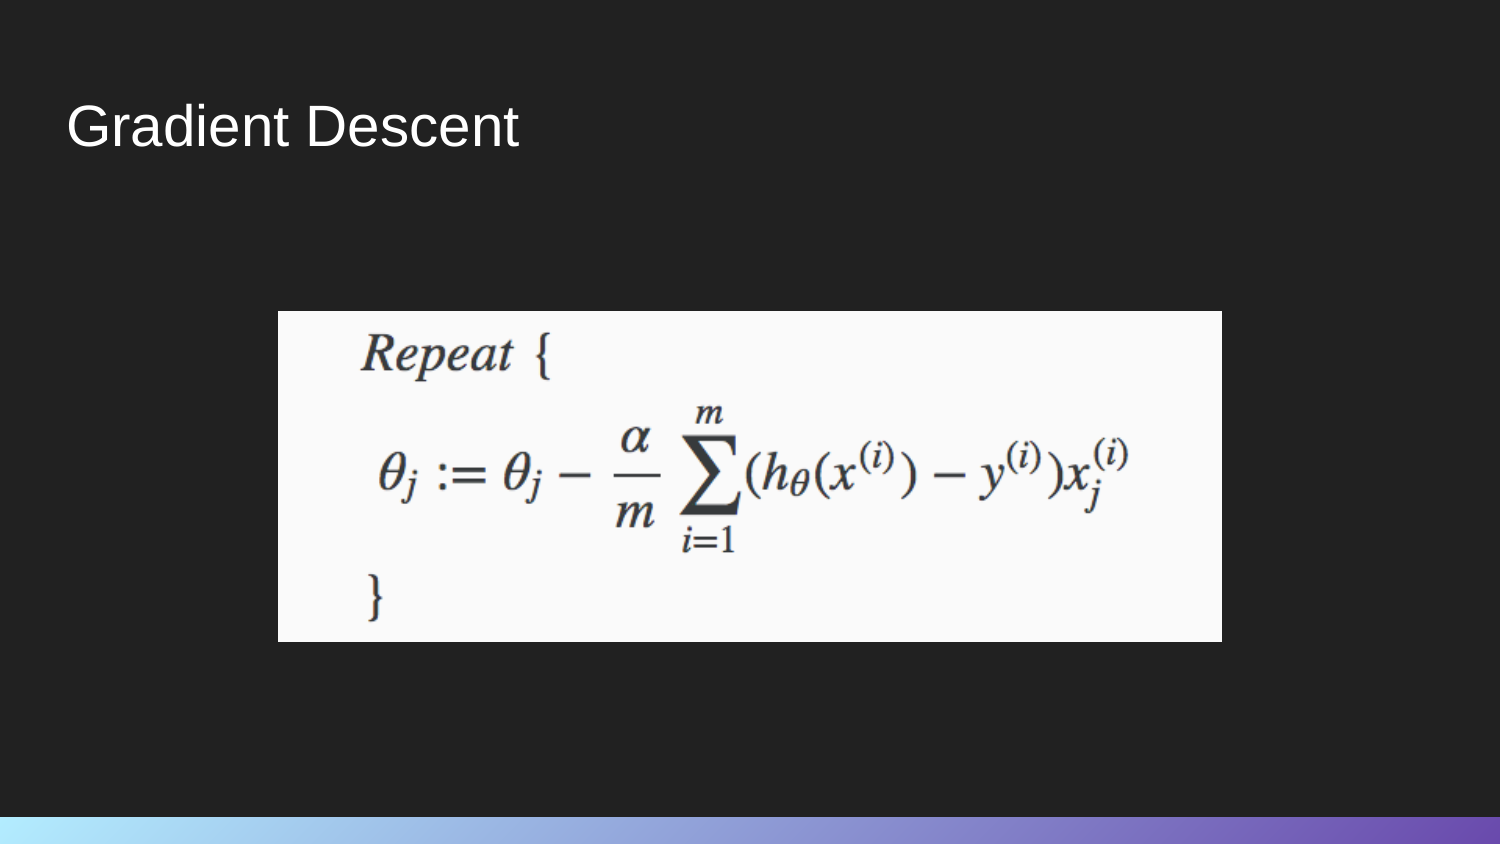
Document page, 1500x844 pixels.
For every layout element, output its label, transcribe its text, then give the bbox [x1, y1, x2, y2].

picture [277, 311, 1223, 642]
title Gradient Descent [51, 72, 1449, 167]
